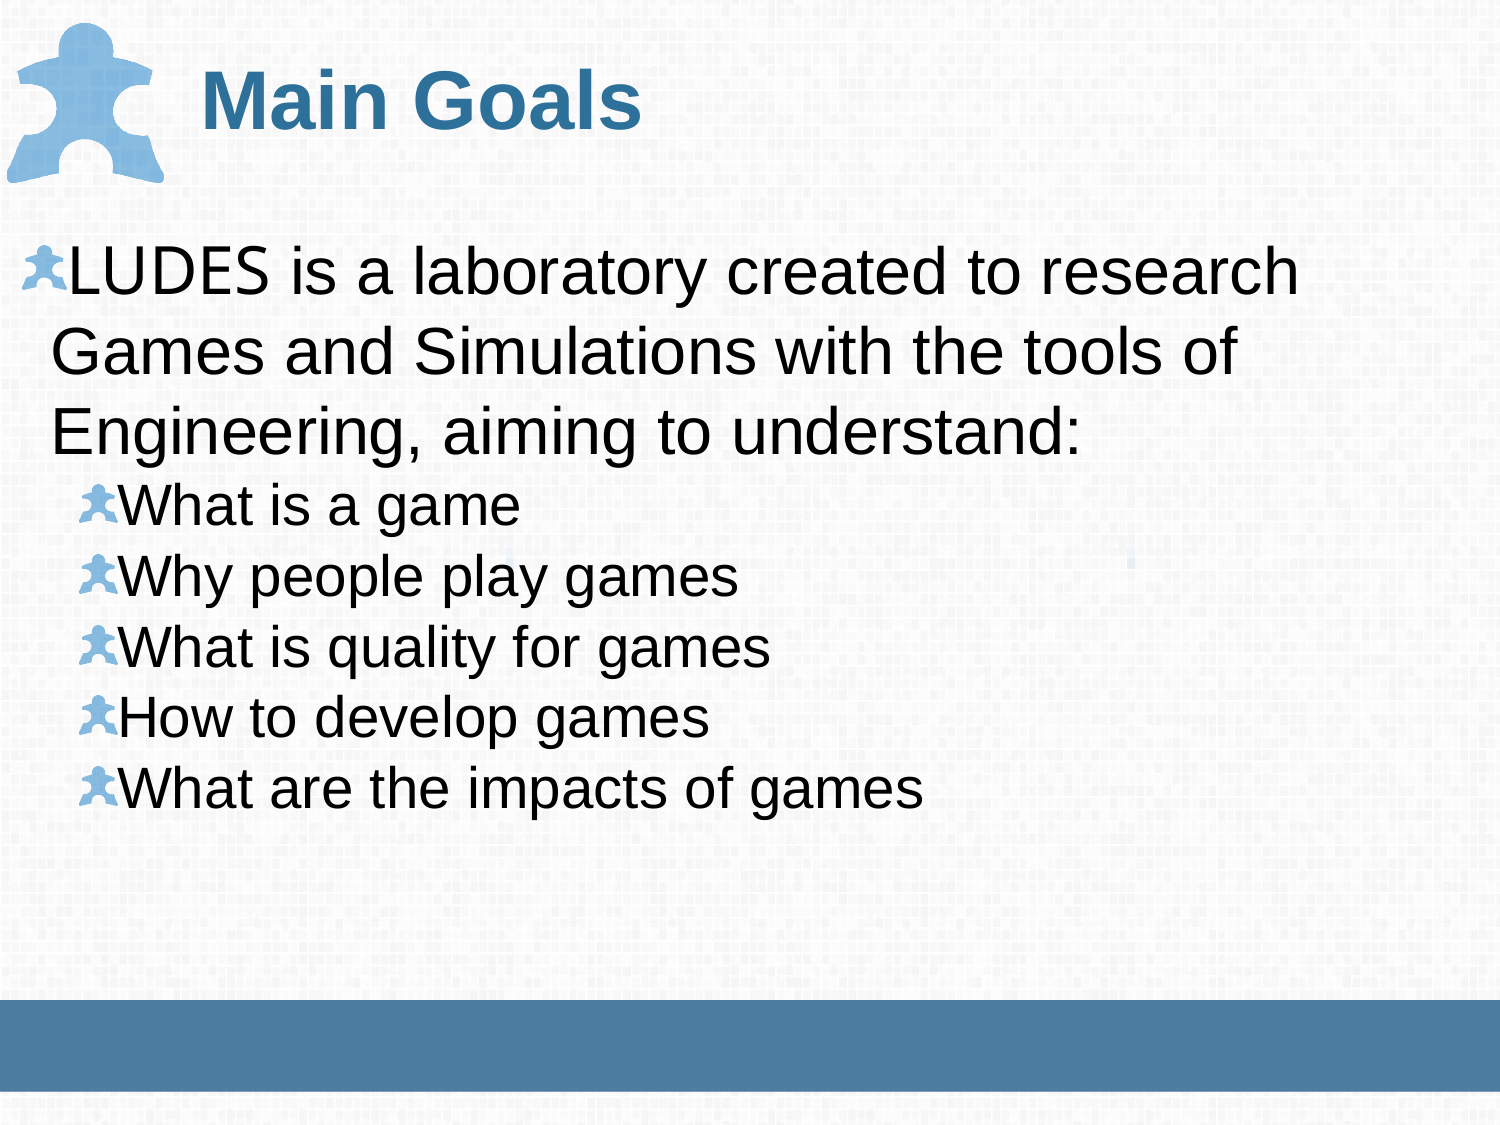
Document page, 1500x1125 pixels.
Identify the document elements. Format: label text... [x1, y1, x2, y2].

list LUDES is a laboratory created to research Games and Simulations with the tools of Engineering, aiming to understand: What is a game Why people play games What is quality for games How to develop games What are the impacts of games [7, 220, 1481, 976]
title Main Goals [185, 11, 1481, 195]
picture [0, 0, 1500, 1125]
